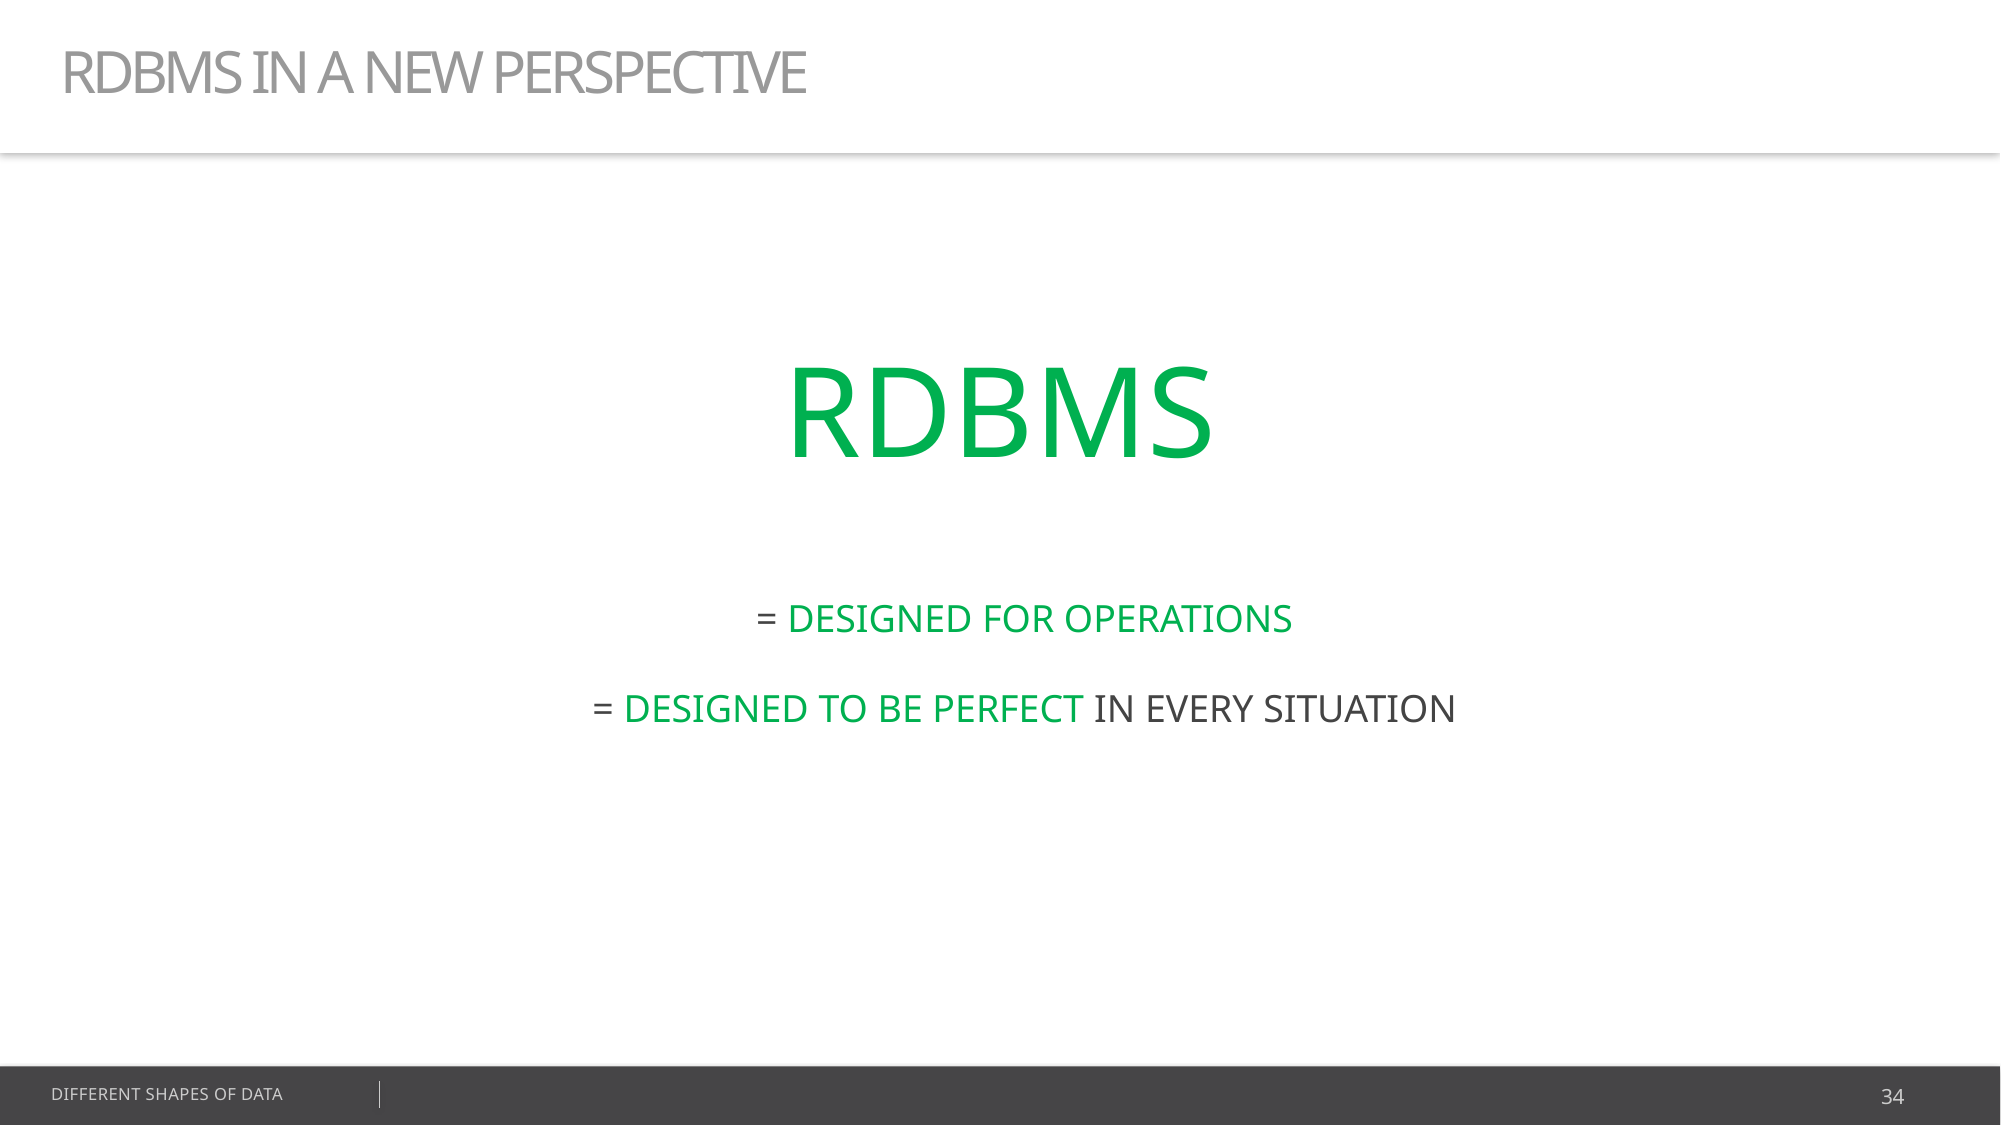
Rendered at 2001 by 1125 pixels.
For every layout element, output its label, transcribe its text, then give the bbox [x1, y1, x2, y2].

text_box RDBMS [768, 325, 1232, 560]
list RDBMS IN A NEW PERSPECTIVE [0, 0, 2000, 153]
text_box = DESIGNED FOR OPERATIONS = DESIGNED TO BE PERFECT IN EVERY SITUATION [434, 587, 1615, 738]
